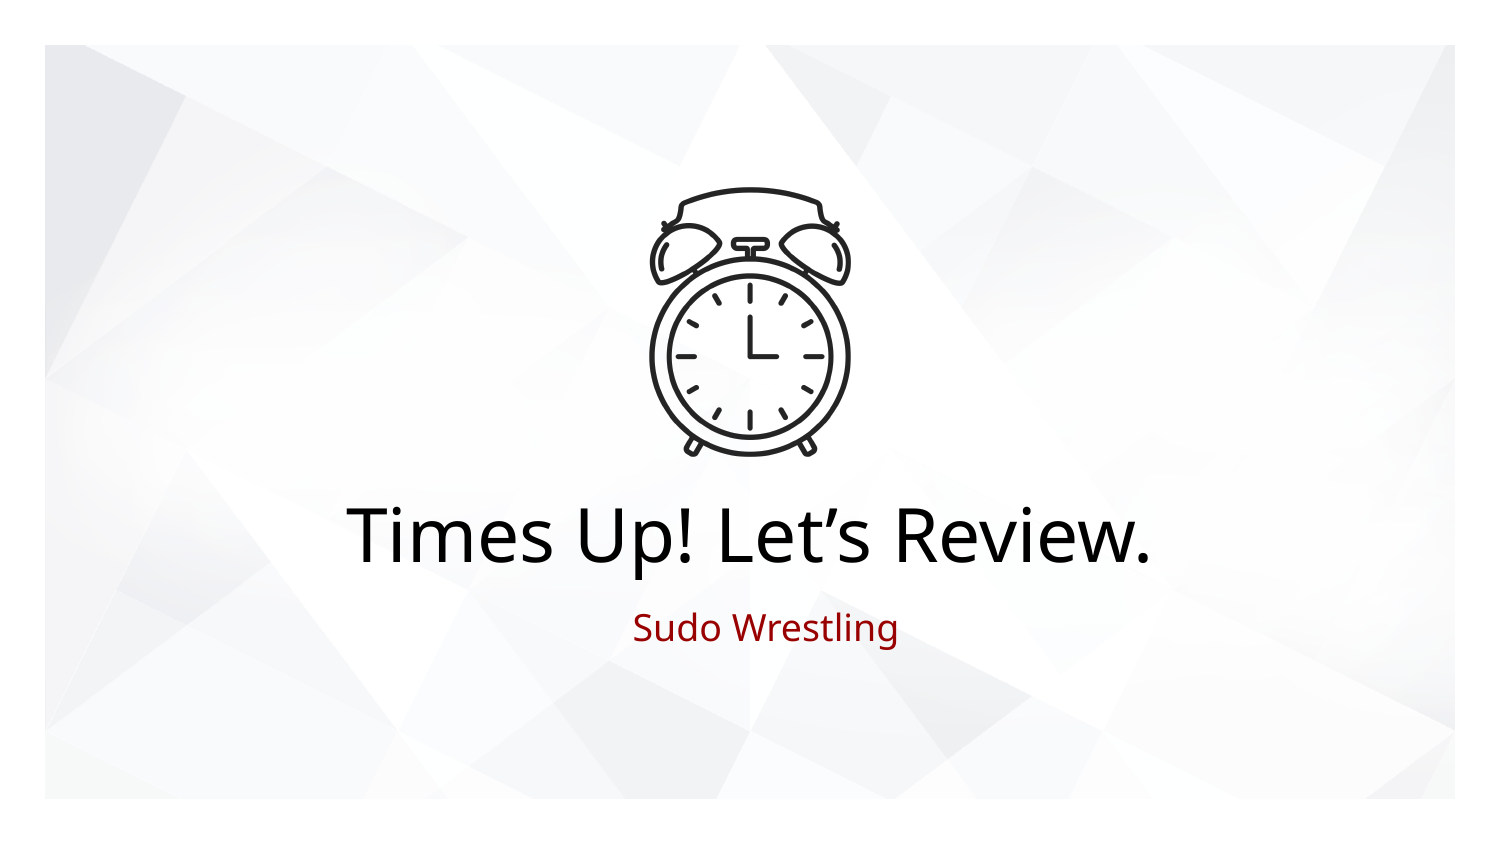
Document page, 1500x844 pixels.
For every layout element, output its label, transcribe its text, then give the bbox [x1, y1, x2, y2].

picture [45, 45, 1455, 799]
text_box Sudo Wrestling [466, 588, 1066, 687]
